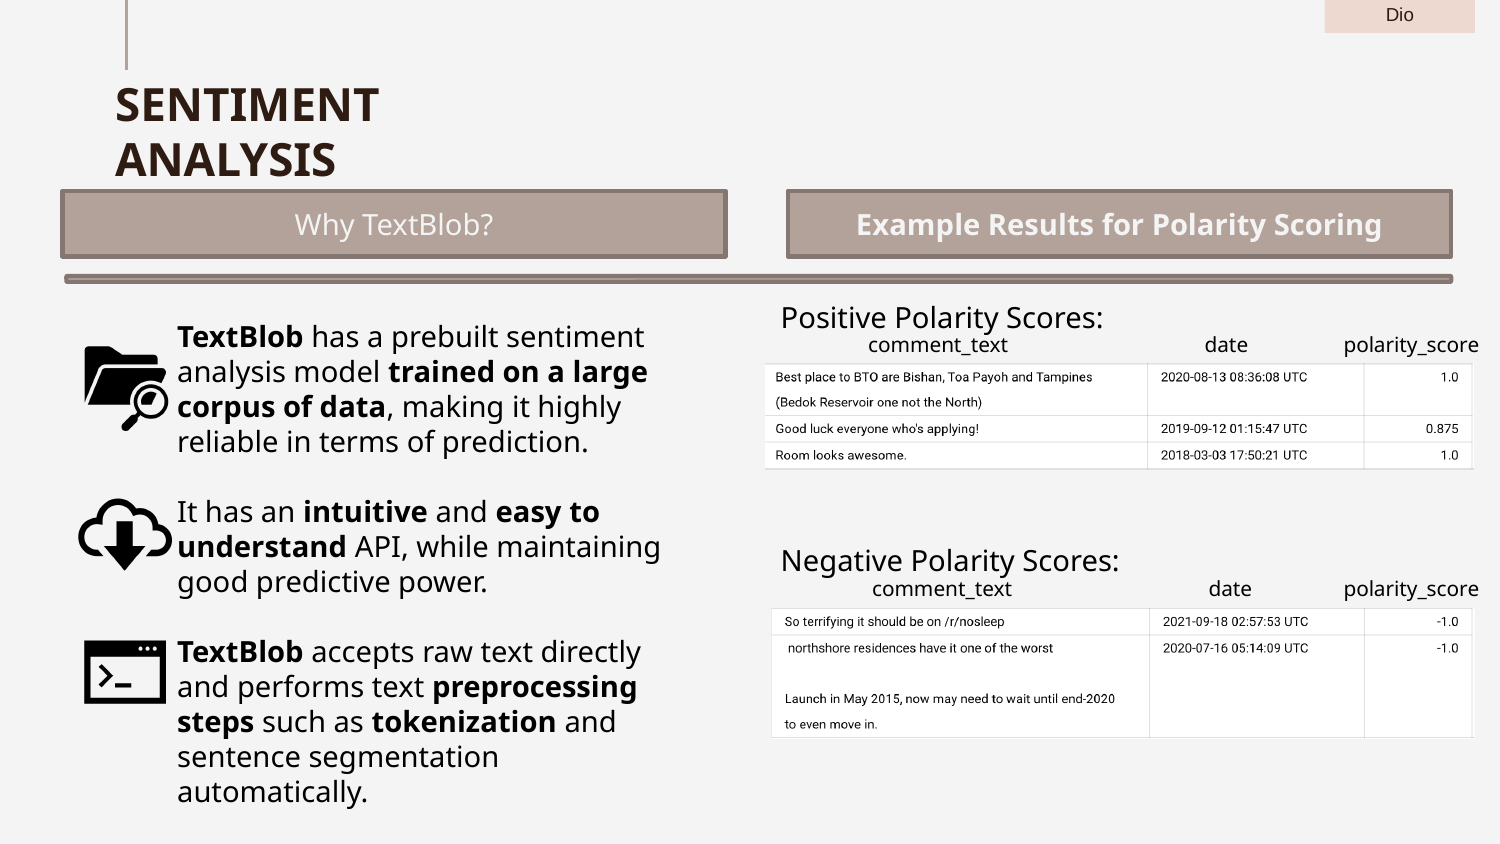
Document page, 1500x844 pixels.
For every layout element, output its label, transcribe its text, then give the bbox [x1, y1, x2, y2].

picture [66, 323, 184, 442]
text_box polarity_score [1324, 568, 1498, 609]
picture [765, 363, 1474, 470]
text_box Example Results for Polarity Scoring [786, 189, 1453, 259]
text_box date [1139, 324, 1314, 362]
text_box SENTIMENT ANALYSIS [100, 60, 520, 158]
text_box Negative Polarity Scores: [765, 534, 1180, 585]
text_box polarity_score [1324, 324, 1498, 365]
text_box Dio [1323, 0, 1477, 35]
text_box [64, 273, 1454, 284]
picture [771, 608, 1475, 739]
picture [75, 485, 174, 585]
text_box TextBlob has a prebuilt sentiment analysis model trained on a large corpus of data, making it highly reliable in terms of prediction. It has an intuitive and easy to understand API, while maintaining good predictive power. TextBlob accepts raw text directly and performs text preprocessing steps such as tokenization and sentence segmentation automatically. [162, 311, 700, 816]
text_box date [1143, 568, 1317, 606]
text_box Positive Polarity Scores: [765, 291, 1180, 342]
text_box comment_text [851, 324, 1025, 362]
text_box Why TextBlob? [60, 189, 728, 259]
picture [75, 623, 174, 722]
text_box comment_text [855, 568, 1029, 606]
